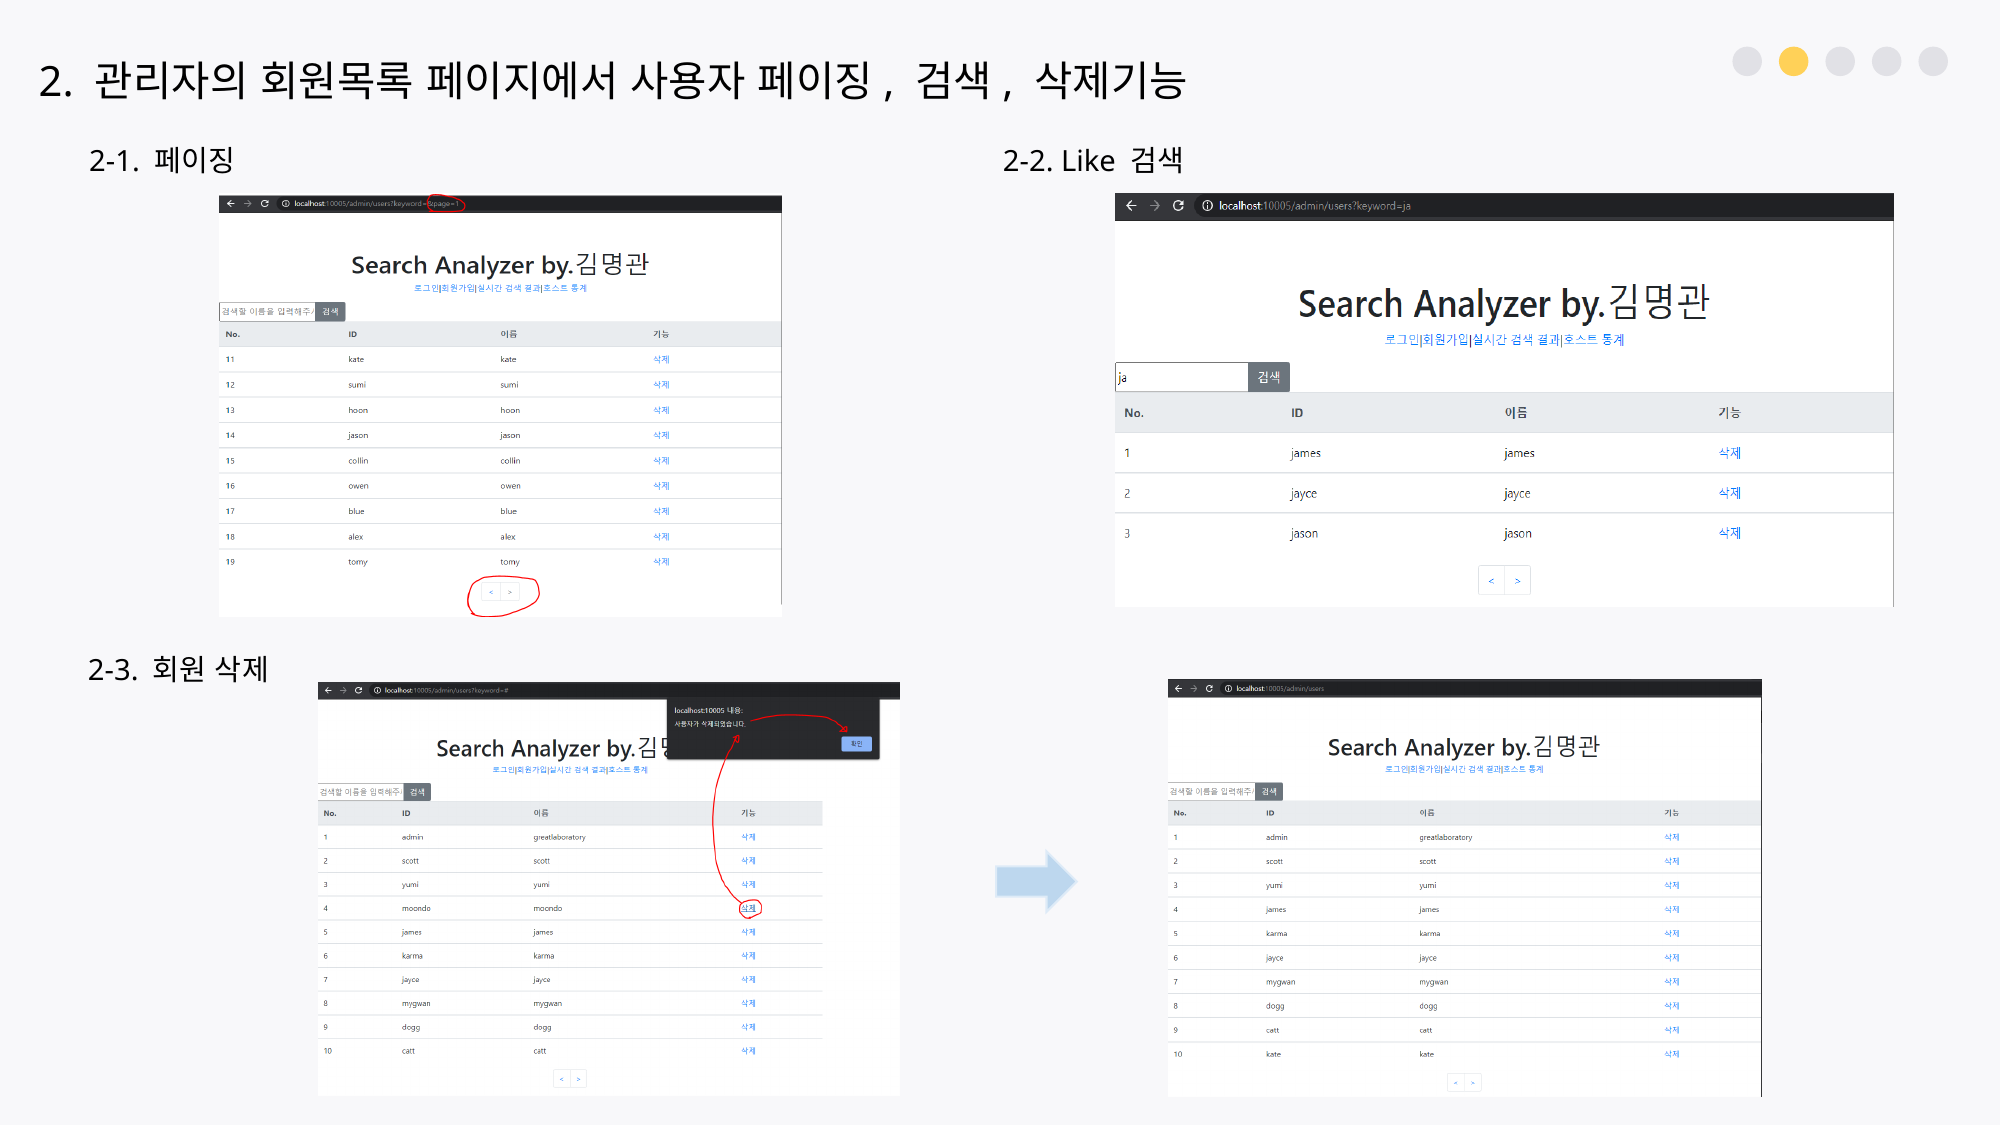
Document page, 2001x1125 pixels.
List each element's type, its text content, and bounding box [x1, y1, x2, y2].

text_box [1917, 45, 1950, 78]
picture [1114, 193, 1894, 608]
text_box 2-1. 페이징 [74, 117, 750, 185]
picture [1168, 679, 1762, 1097]
picture [219, 193, 782, 617]
text_box [1777, 45, 1810, 78]
text_box 2. 관리자의 회원목록 페이지에서 사용자 페이징, 검색, 삭제기능 [24, 22, 1880, 112]
picture [318, 682, 900, 1096]
text_box [995, 848, 1079, 915]
text_box 2-2. Like 검색 [988, 117, 1594, 185]
text_box [1824, 45, 1857, 78]
text_box [1731, 45, 1764, 78]
text_box 2-3. 회원 삭제 [73, 626, 1356, 694]
text_box [1870, 45, 1903, 78]
